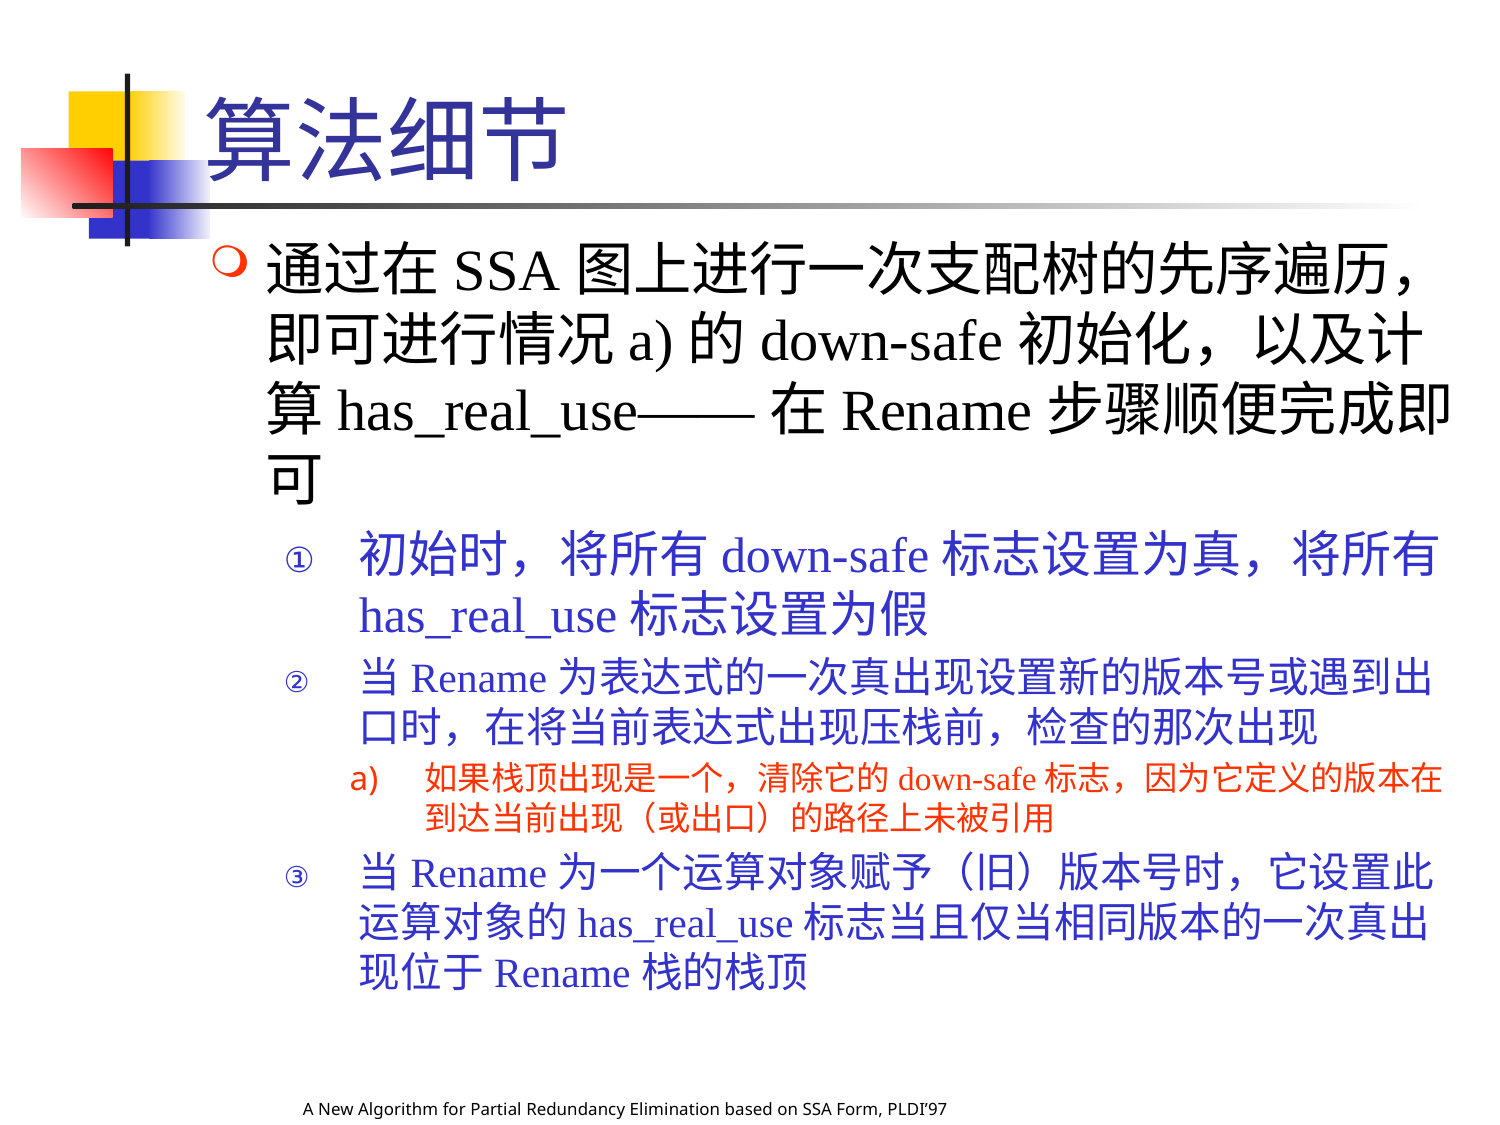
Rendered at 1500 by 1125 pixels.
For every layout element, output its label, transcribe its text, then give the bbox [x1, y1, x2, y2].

text_box A New Algorithm for Partial Redundancy Elimination based on SSA Form, PLDI’97 [288, 1071, 1375, 1125]
title 算法细节 [188, 12, 1468, 200]
